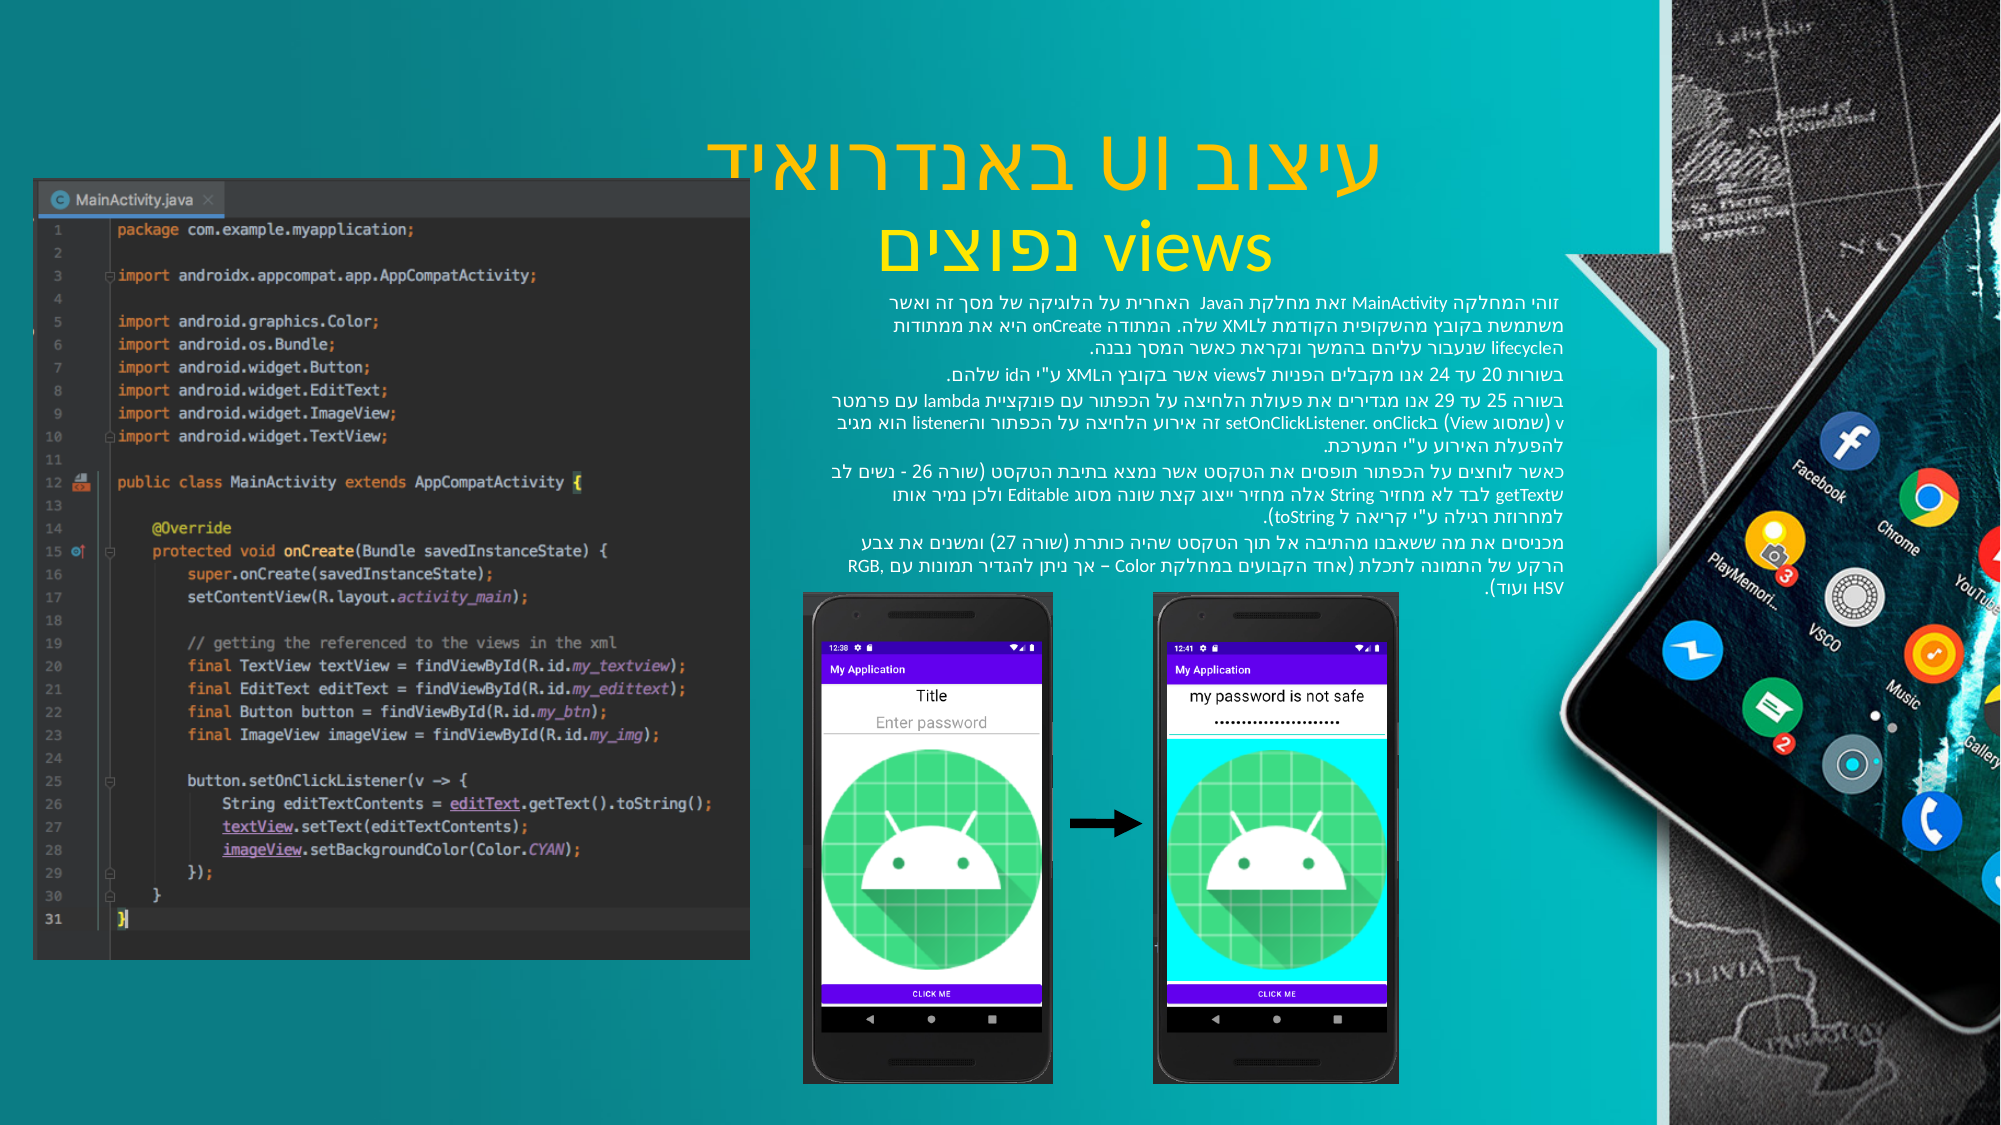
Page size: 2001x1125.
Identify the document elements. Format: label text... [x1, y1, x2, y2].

text_box views נפוצים [750, 178, 1309, 304]
title עיצוב UI באנדרואיד [98, 94, 1401, 221]
picture [0, 0, 2001, 1125]
picture [1995, 876, 2001, 889]
list זוהי המחלקה MainActivity זאת מחלקת הJava האחרית על הלוגיקה של מסך זה ואשר משתמשת בקובץ מהשקופית הקודמת לXML שלה. המתודה onCreate היא את ממתודות הlifecycle שנעבור עליהם בהמשך ונקראת כאשר המסך נבנה. בשורות 20 עד 24 אנו מקבלים הפניות לviews אשר בקובץ הXML ע"י הid שלהם. בשורה 25 עד 29 אנו מגדירים את פעולת הלחיצה על הכפתור עם פונקציית lambda עם פרמטר v (שמסוג View) בsetOnClickListener. onClick זה אירוע הלחיצה על הכפתור והlistener הוא מגיב להפעלת האירוע ע"י המערכת. כאשר לוחצים על הכפתור תופסים את הטקסט אשר נמצא בתיבת הטקסט (שורה 26 - נשים לב שgetText לבד לא מחזיר String אלה מחזיר ייצוג קצת שונה מסוג Editable ולכן נמיר אותו למחרוזת רגילה ע"י קריאה ל toString). מכניסים את מה ששאבנו מהתיבה אל תוך הטקסט שהיה כותרת (שורה 27) ומשנים את צבע הרקע של התמונה לתכלת (אחד הקבועים במחלקת Color – אך ניתן להגדיר תמונות עם RGB, HSV ועוד). [803, 283, 1580, 494]
